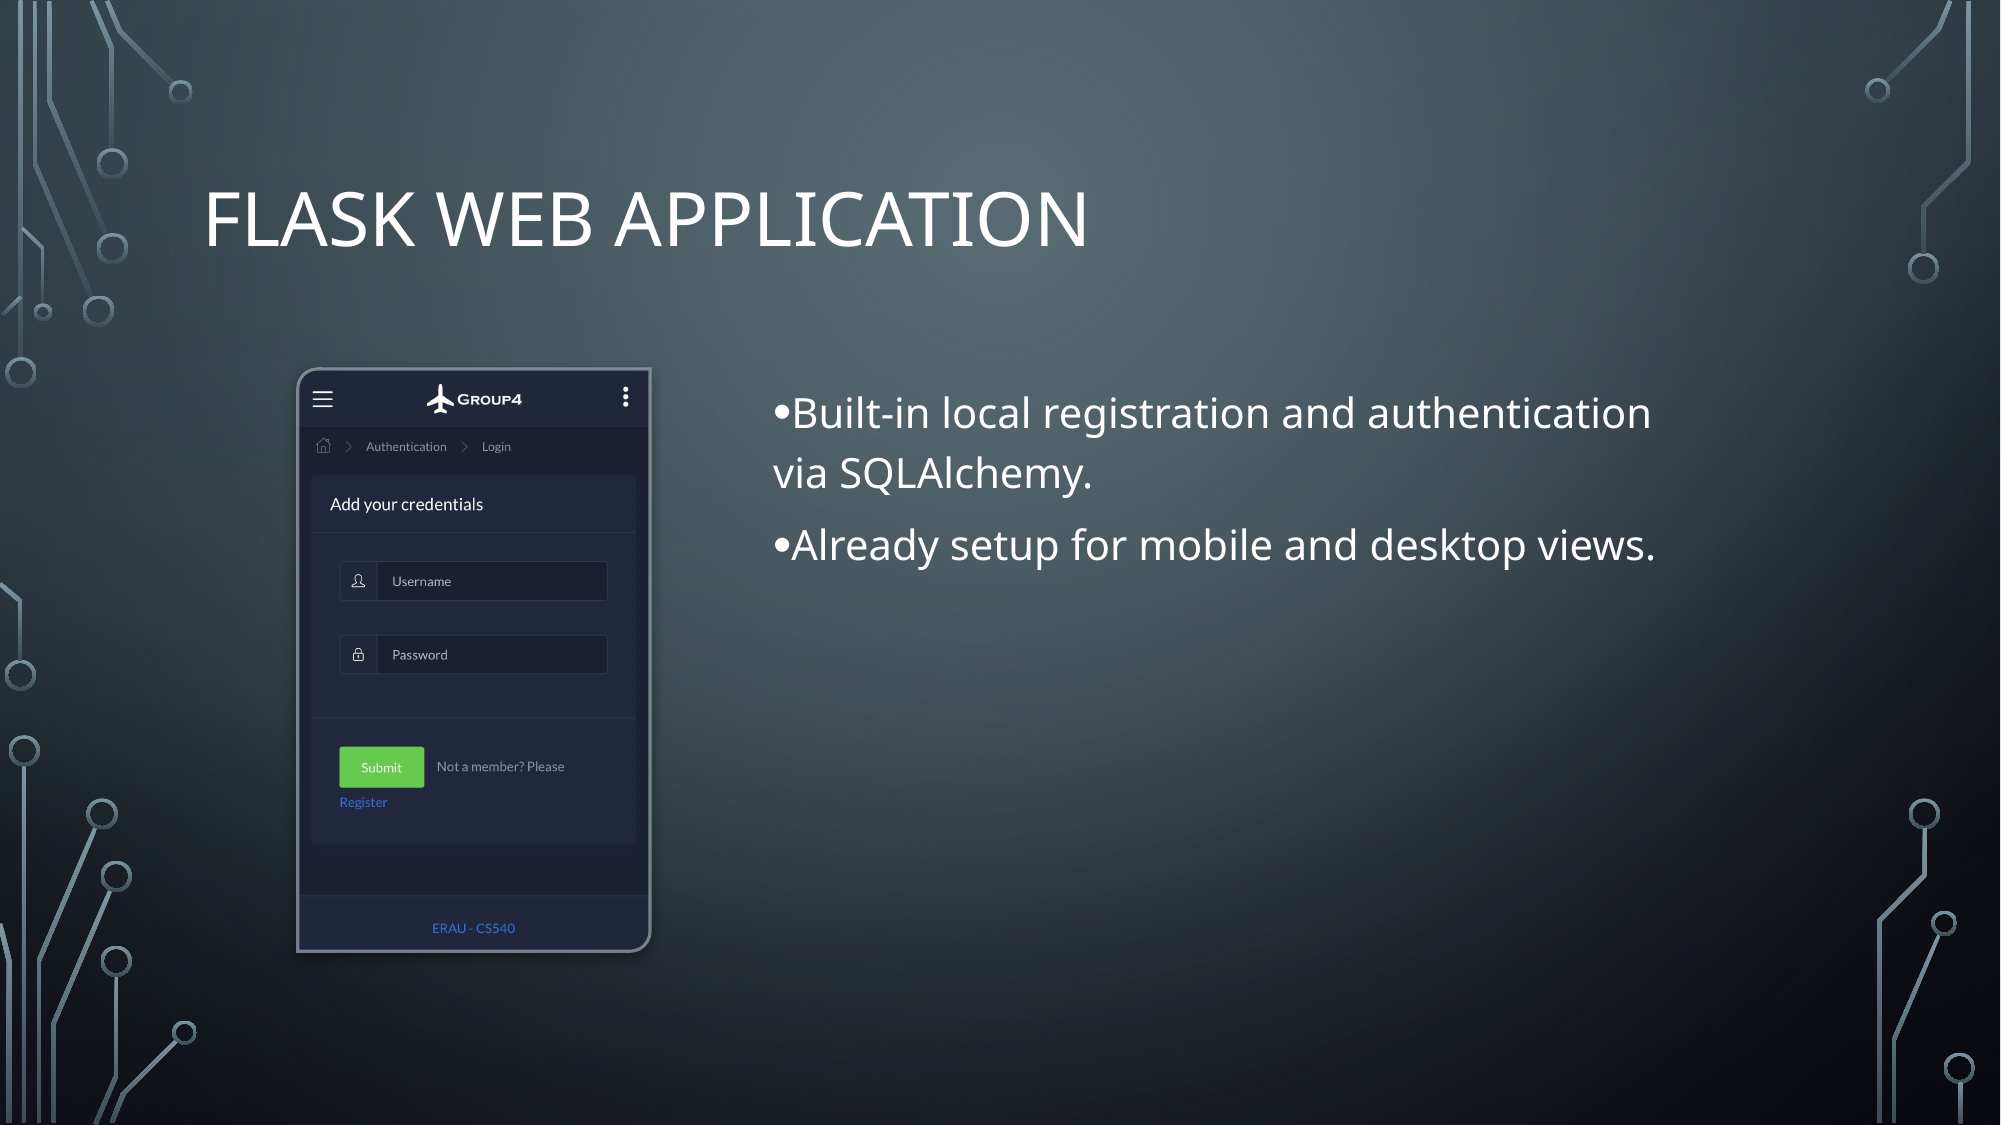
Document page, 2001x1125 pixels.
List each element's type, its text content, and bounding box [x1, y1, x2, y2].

text_box Flask Web Application [187, 101, 1813, 344]
text_box [431, 197, 1669, 268]
picture [297, 368, 651, 952]
text_box Built-in local registration and authentication via SQLAlchemy. Already setup for mobile and desktop views. [758, 368, 1862, 952]
text_box [702, 181, 1153, 243]
